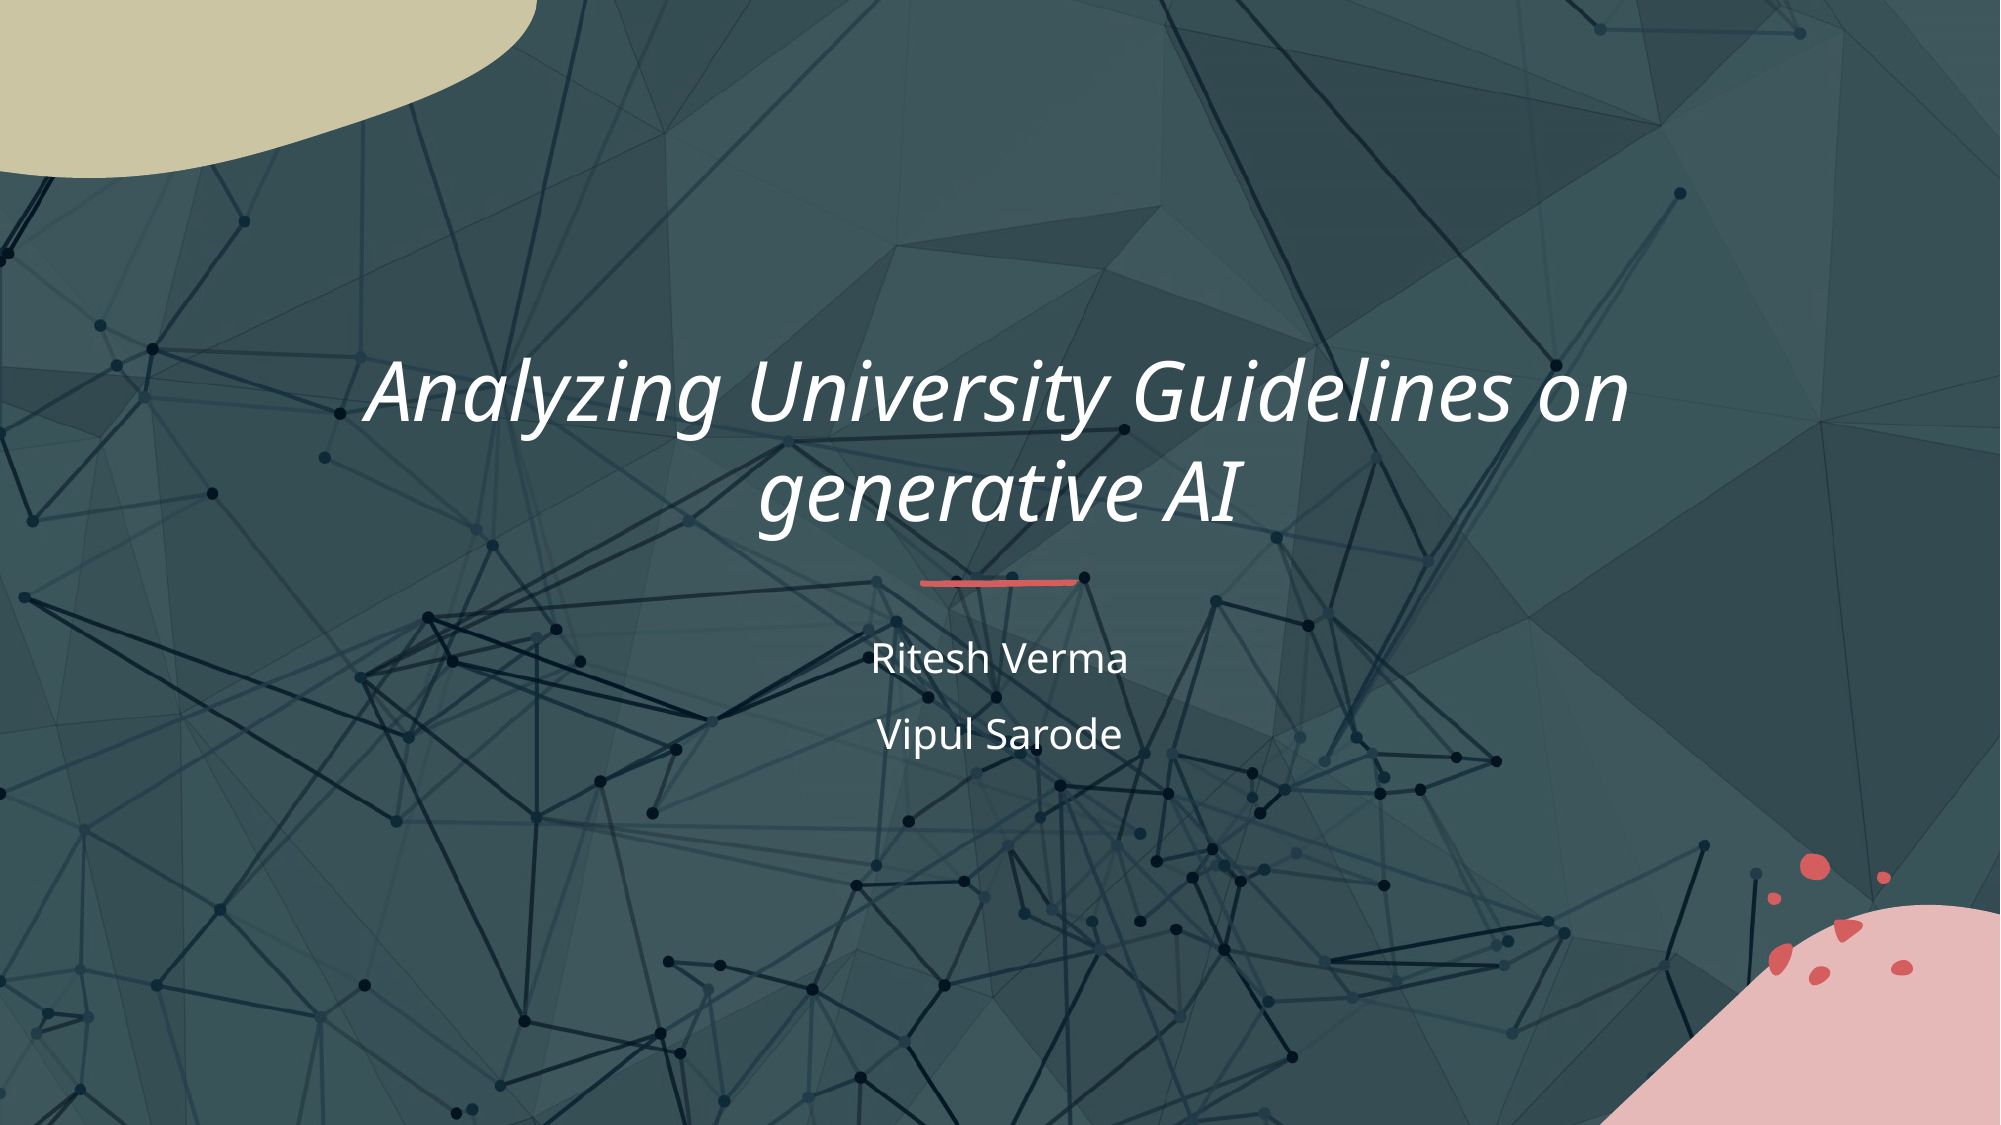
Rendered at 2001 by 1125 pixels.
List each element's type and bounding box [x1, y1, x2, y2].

picture [0, 0, 2000, 1125]
text_box [919, 579, 1080, 588]
text_box [1767, 853, 1914, 986]
